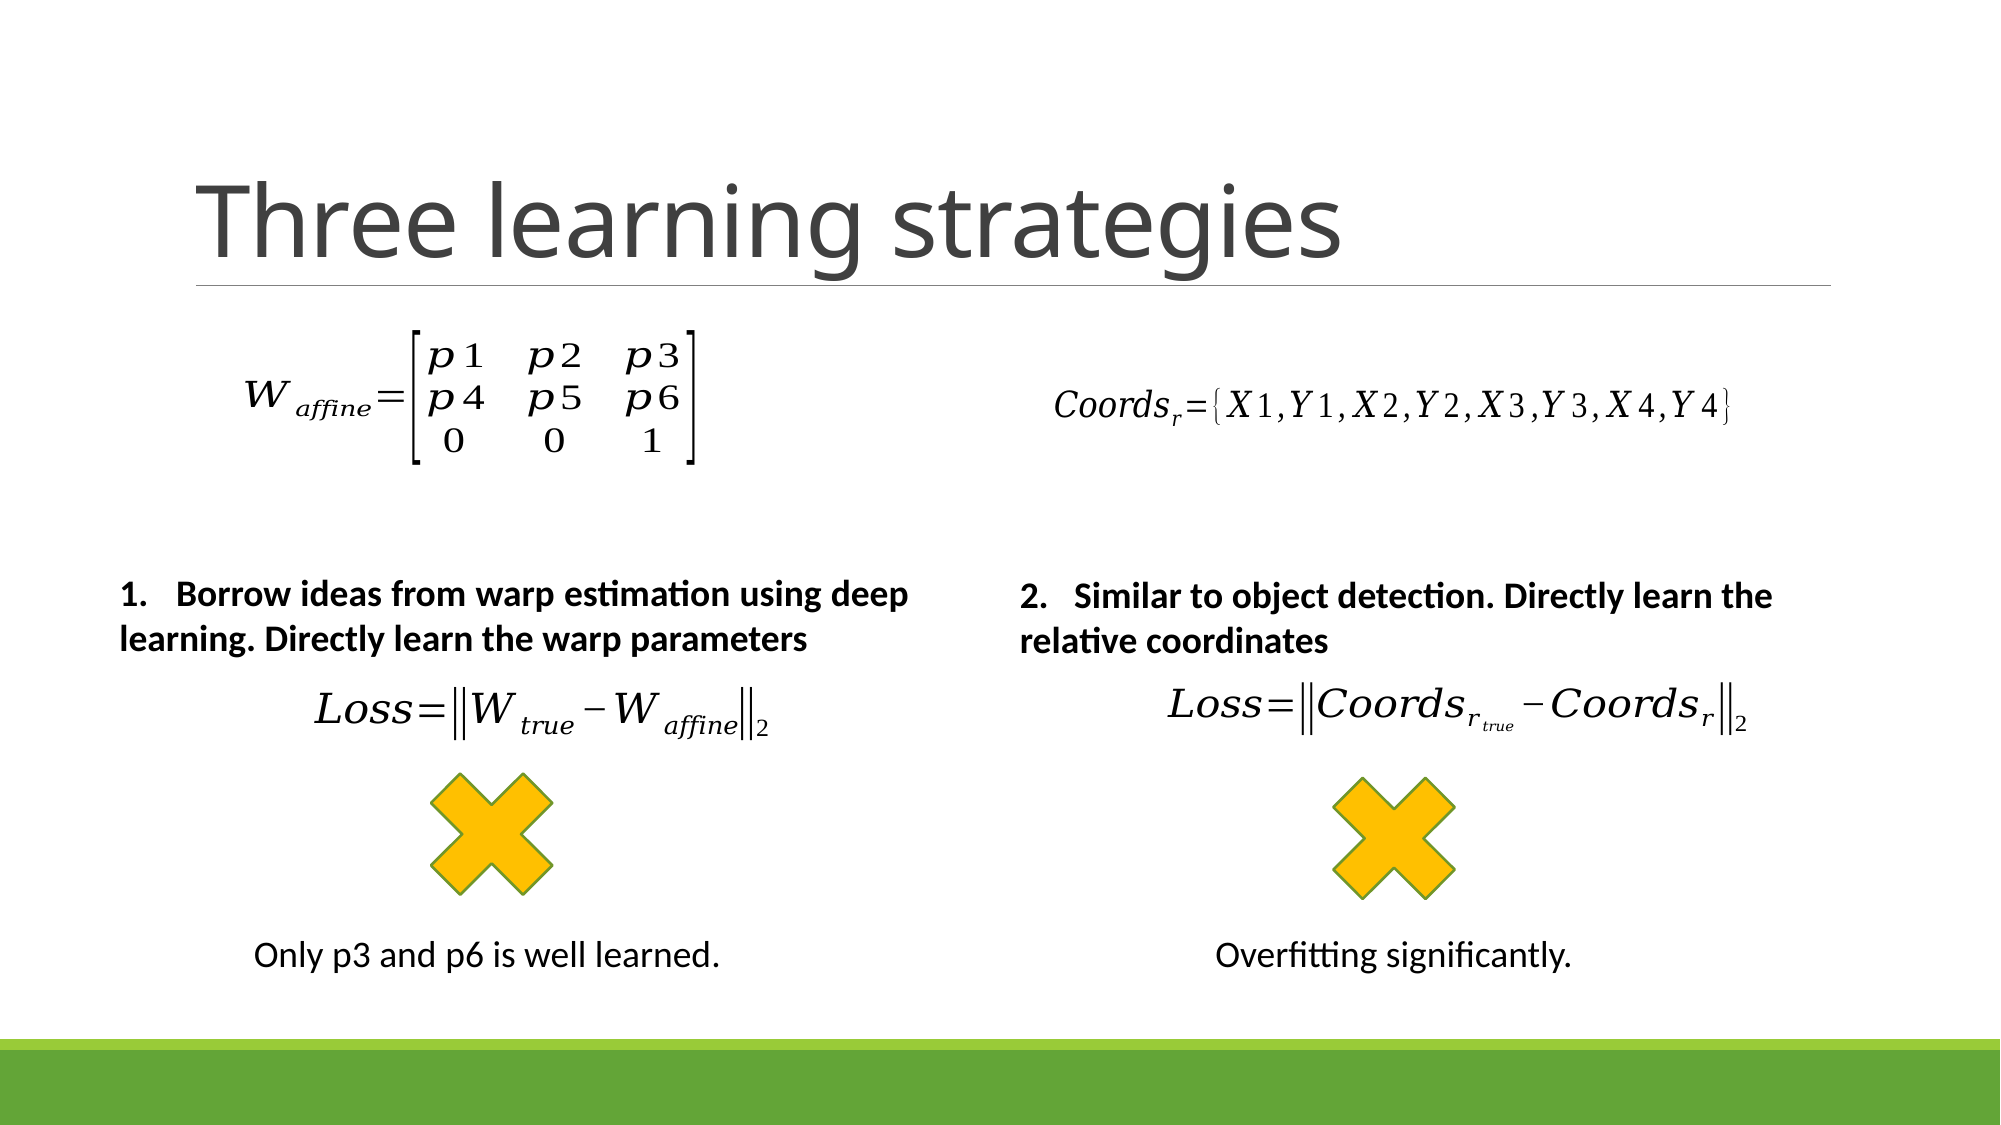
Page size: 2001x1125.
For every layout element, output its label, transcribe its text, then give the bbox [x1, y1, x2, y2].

title Three learning strategies [180, 47, 1830, 285]
text_box [1332, 776, 1456, 900]
text_box 2. Similar to object detection. Directly learn the relative coordinates [1004, 563, 1806, 668]
text_box [430, 772, 554, 896]
text_box Only p3 and p6 is well learned. [135, 922, 848, 983]
text_box 1. Borrow ideas from warp estimation using deep learning. Directly learn the warp parameters [104, 561, 925, 667]
text_box Overfitting significantly. [1038, 922, 1750, 983]
